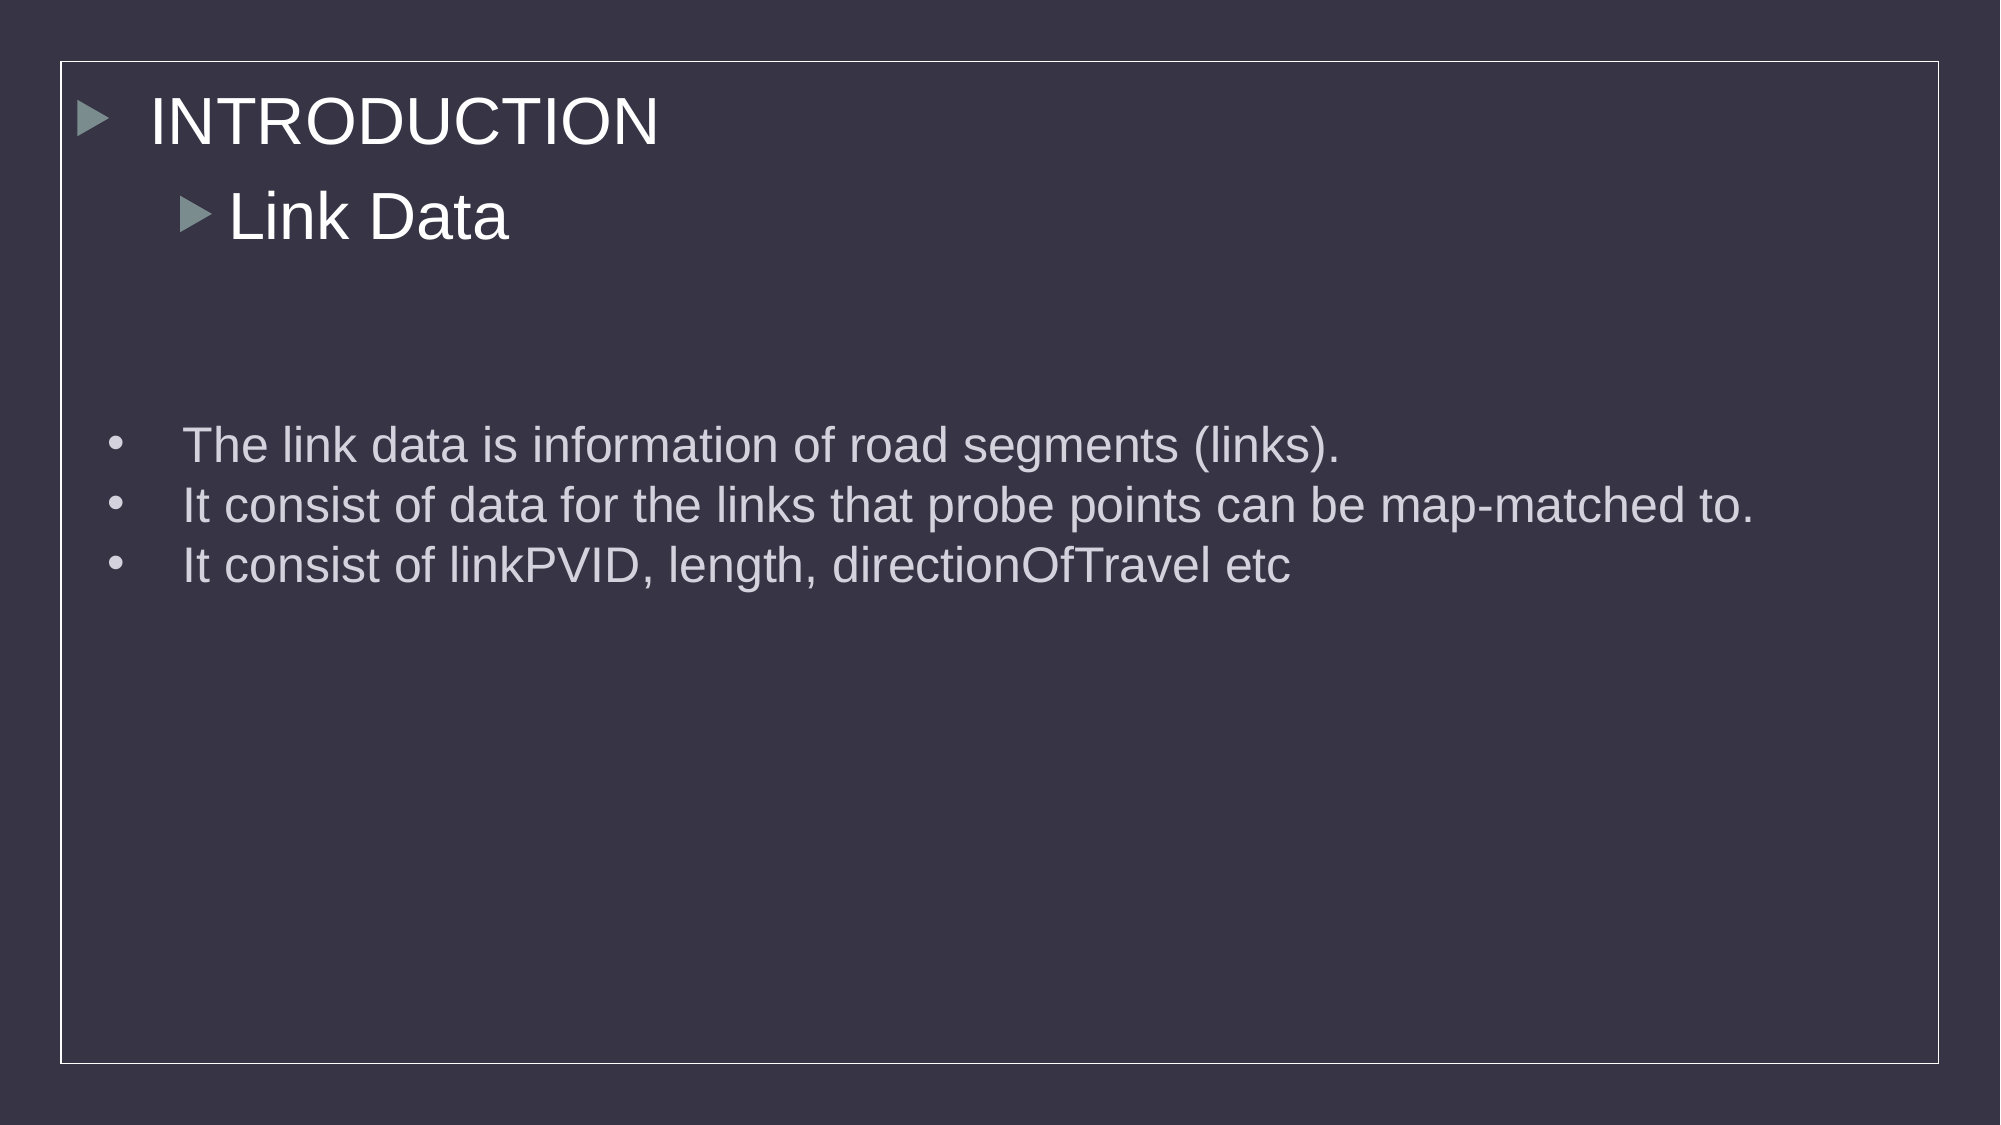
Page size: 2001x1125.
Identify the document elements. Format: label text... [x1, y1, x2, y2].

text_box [180, 165, 527, 262]
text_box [77, 70, 679, 166]
text_box The link data is information of road segments (links). It consist of data for the links that probe points can be map-matched to. It consist of linkPVID, length, directionOfTravel etc [93, 405, 1803, 601]
